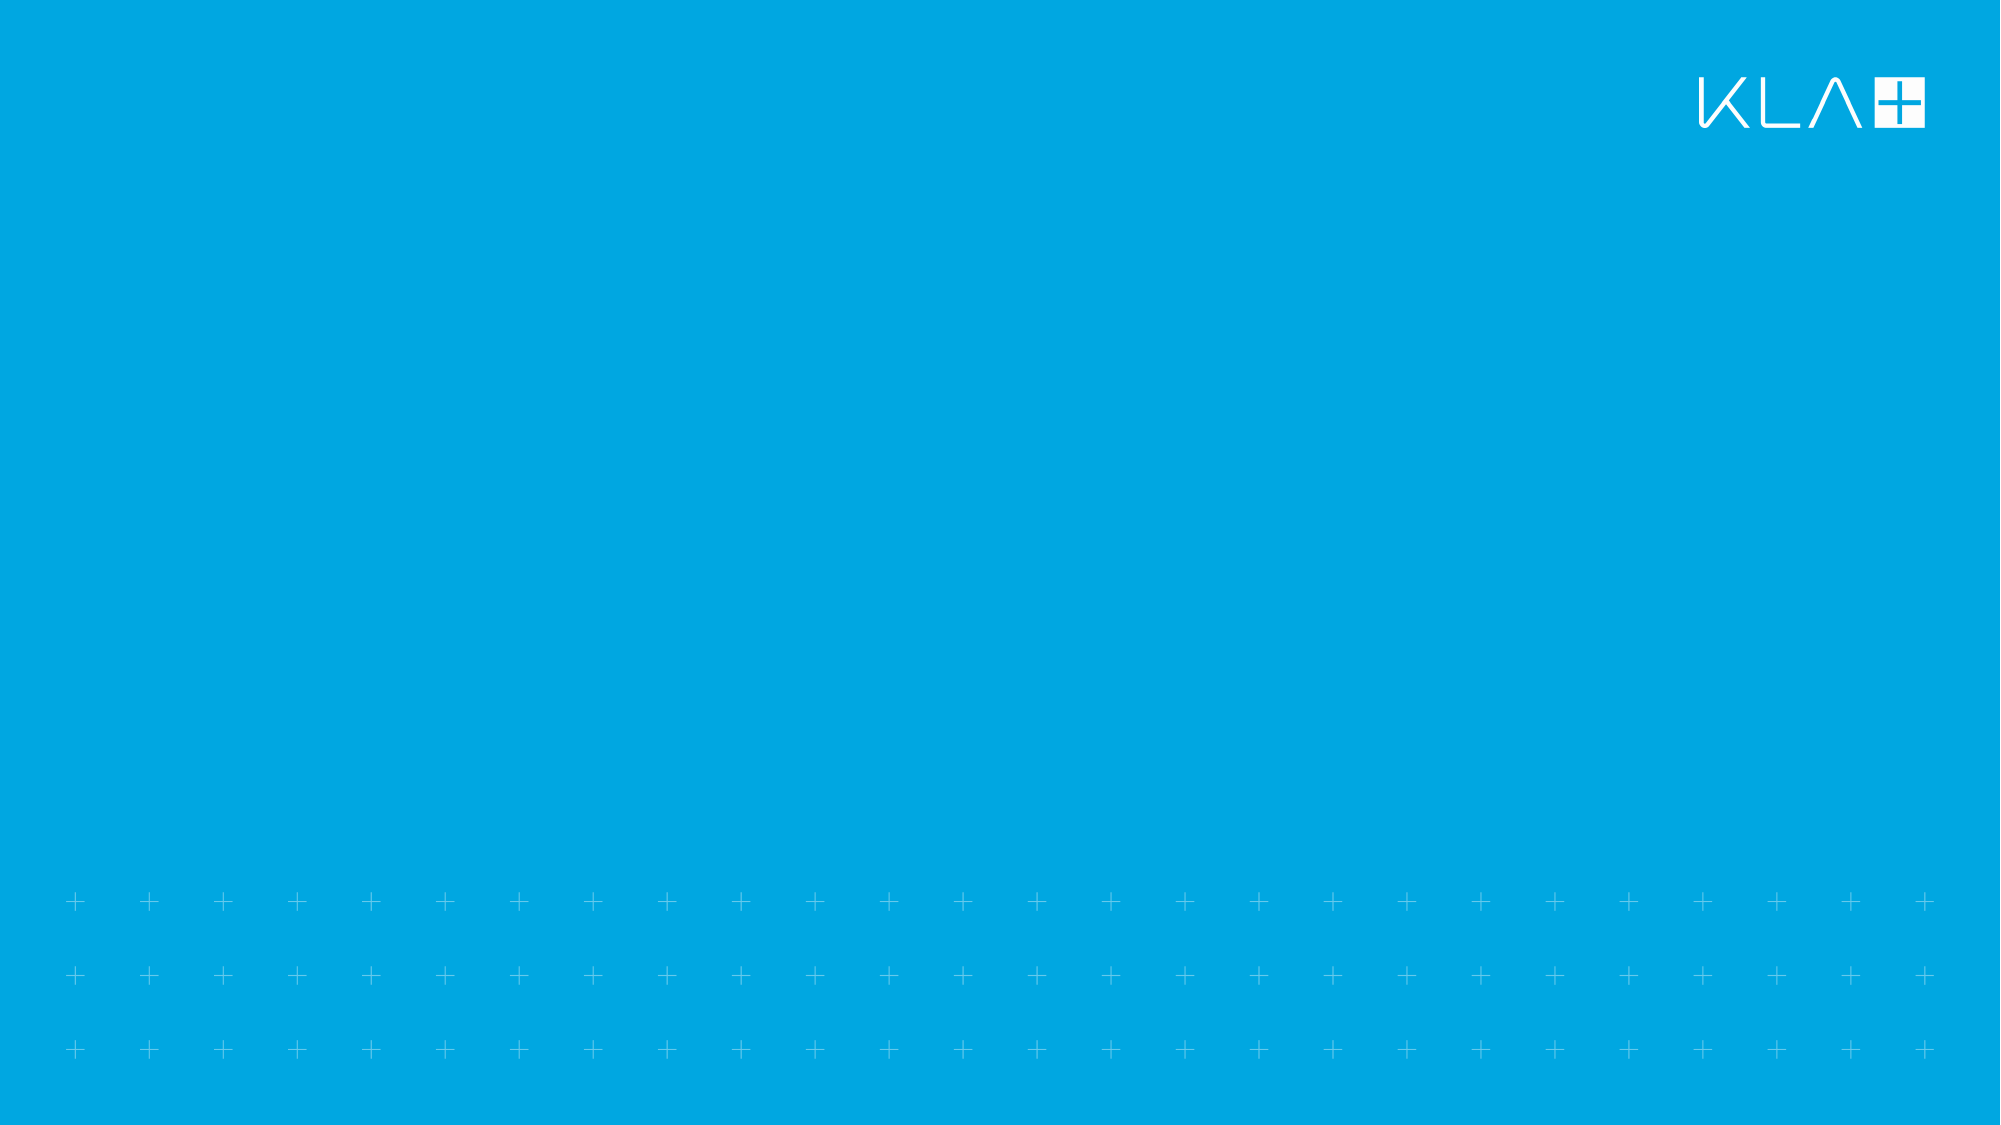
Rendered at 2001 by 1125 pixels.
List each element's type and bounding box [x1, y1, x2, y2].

picture [1875, 78, 1924, 127]
picture [1761, 78, 1800, 127]
picture [1810, 78, 1861, 127]
picture [1700, 78, 1748, 127]
